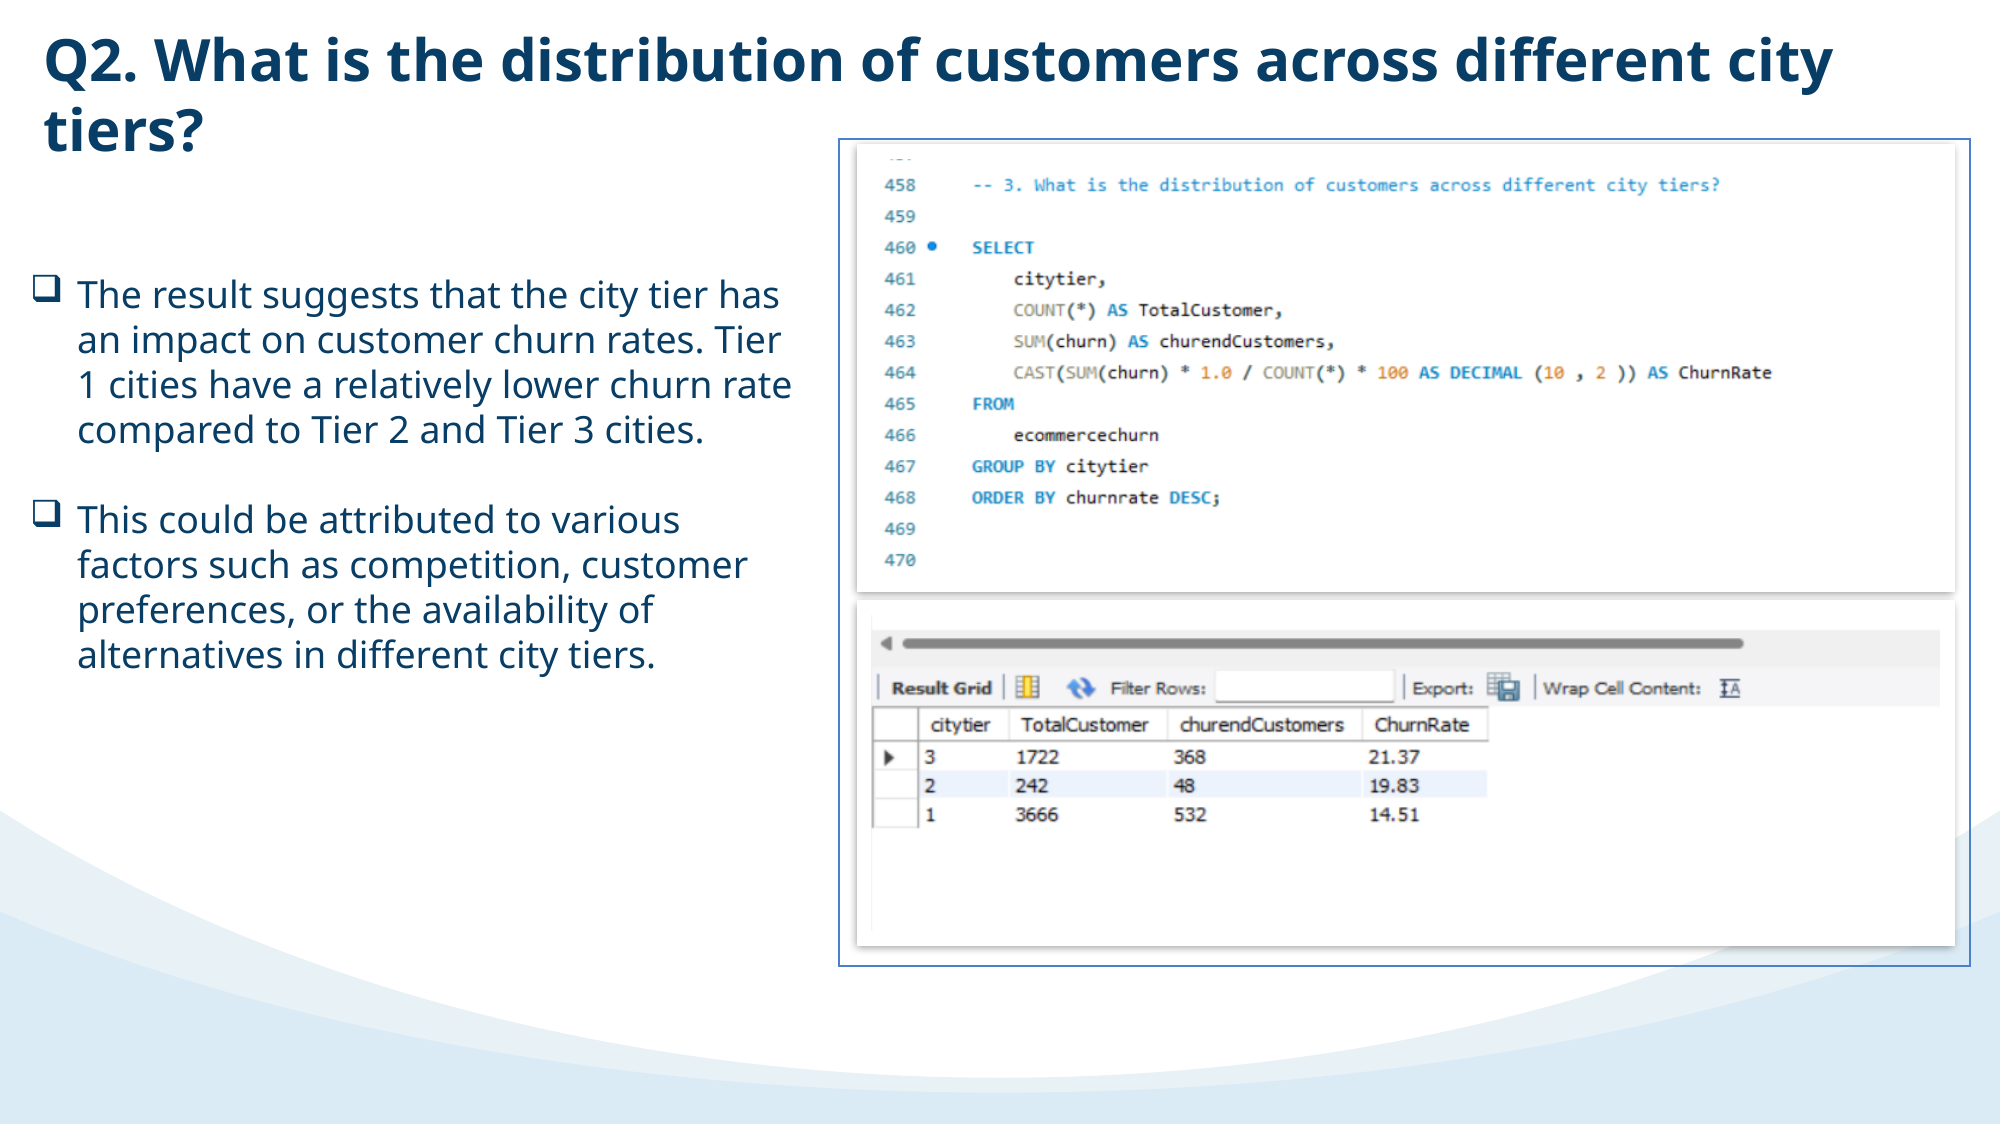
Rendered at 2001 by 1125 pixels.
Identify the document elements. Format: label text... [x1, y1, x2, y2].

text_box The result suggests that the city tier has an impact on customer churn rates. Tier 1 cities have a relatively lower churn rate compared to Tier 2 and Tier 3 cities. This could be attributed to various factors such as competition, customer preferences, or the availability of alternatives in different city tiers. [30, 271, 809, 677]
picture [871, 614, 1941, 932]
picture [871, 158, 1941, 578]
text_box [838, 138, 1971, 810]
text_box Q2. What is the distribution of customers across different city tiers? [43, 23, 1957, 164]
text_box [0, 810, 2000, 1124]
